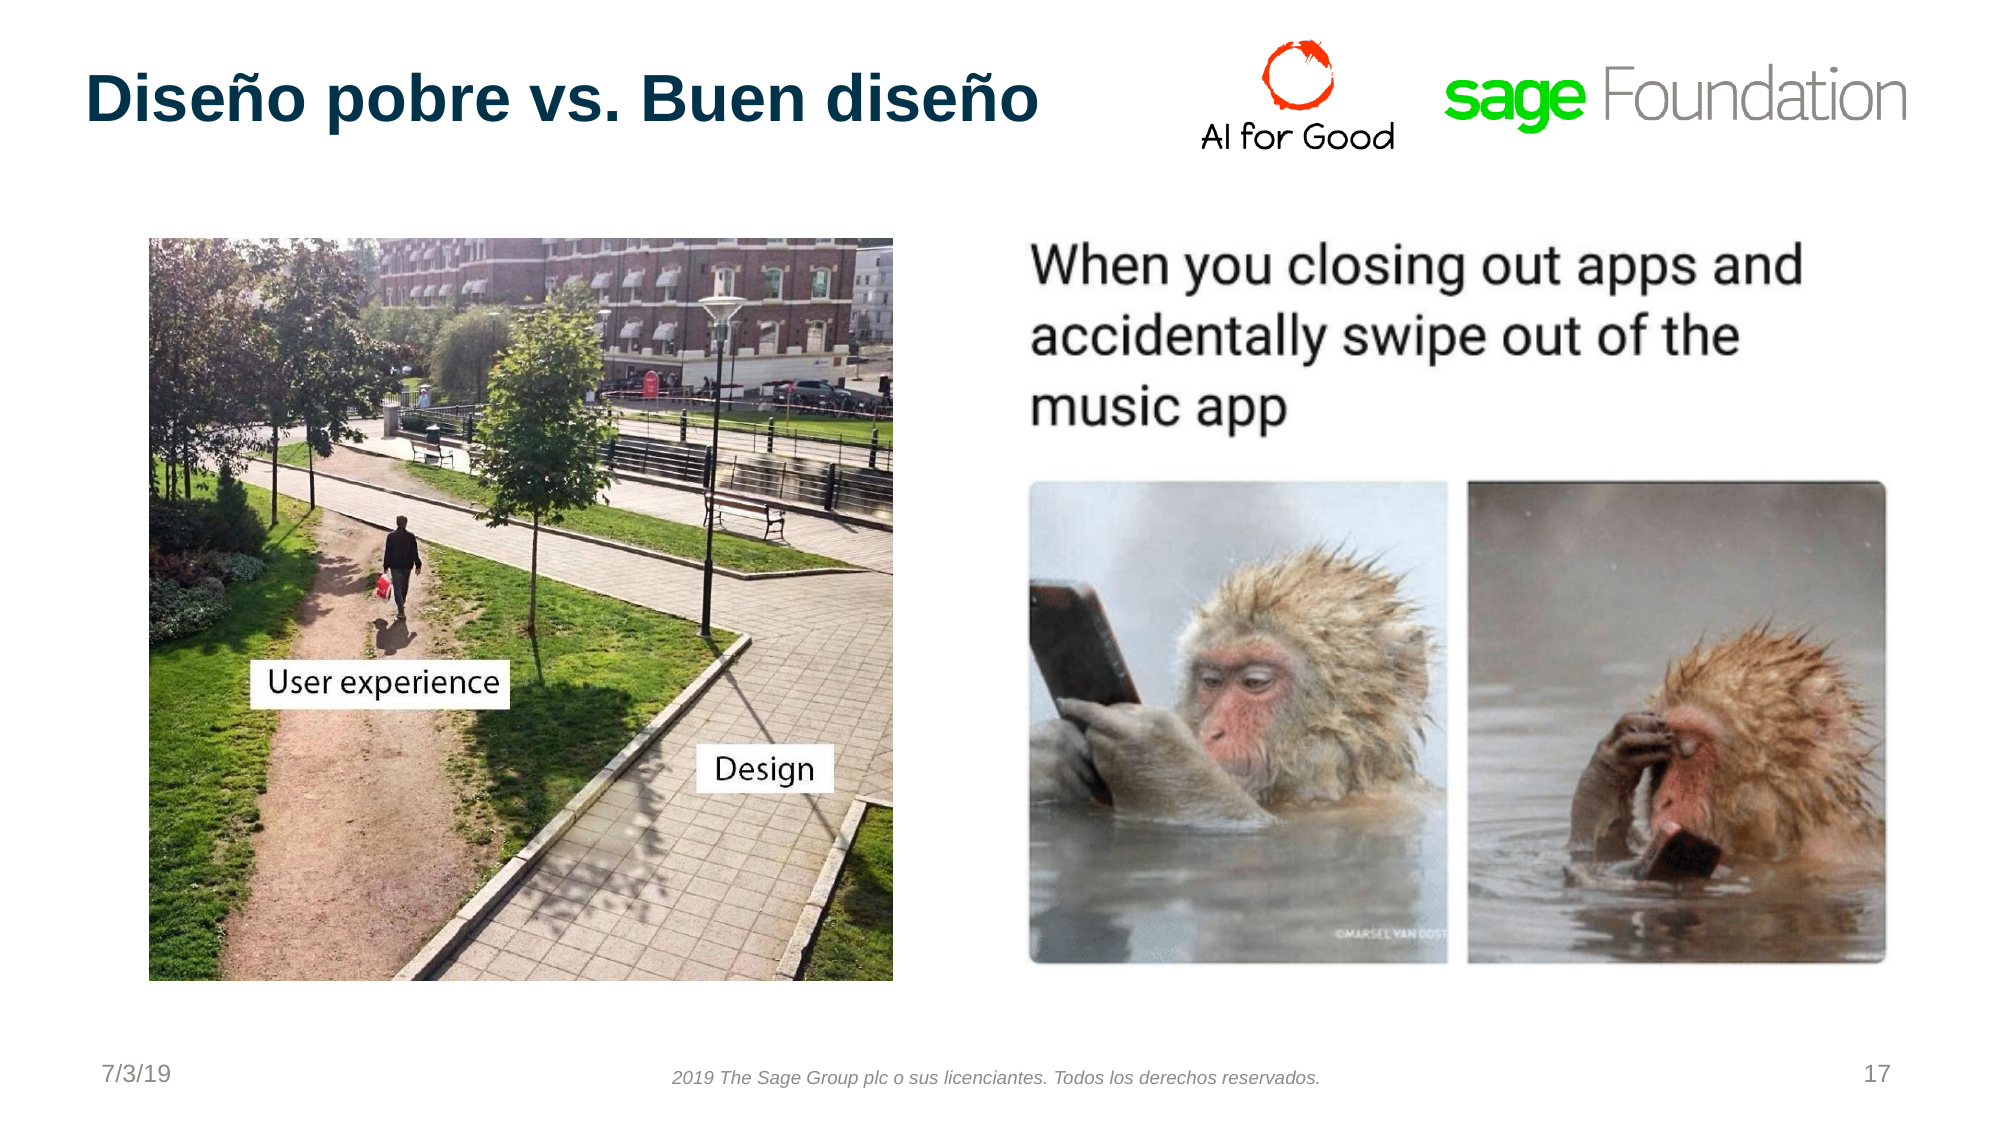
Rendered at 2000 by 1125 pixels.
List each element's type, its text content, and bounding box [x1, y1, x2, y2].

picture [1024, 237, 1892, 981]
title Diseño pobre vs. Buen diseño [85, 54, 1195, 153]
slide_number 17 [1456, 1042, 1907, 1103]
picture [1444, 63, 1906, 134]
picture [1200, 30, 1395, 160]
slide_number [86, 1042, 537, 1103]
picture [149, 237, 893, 981]
